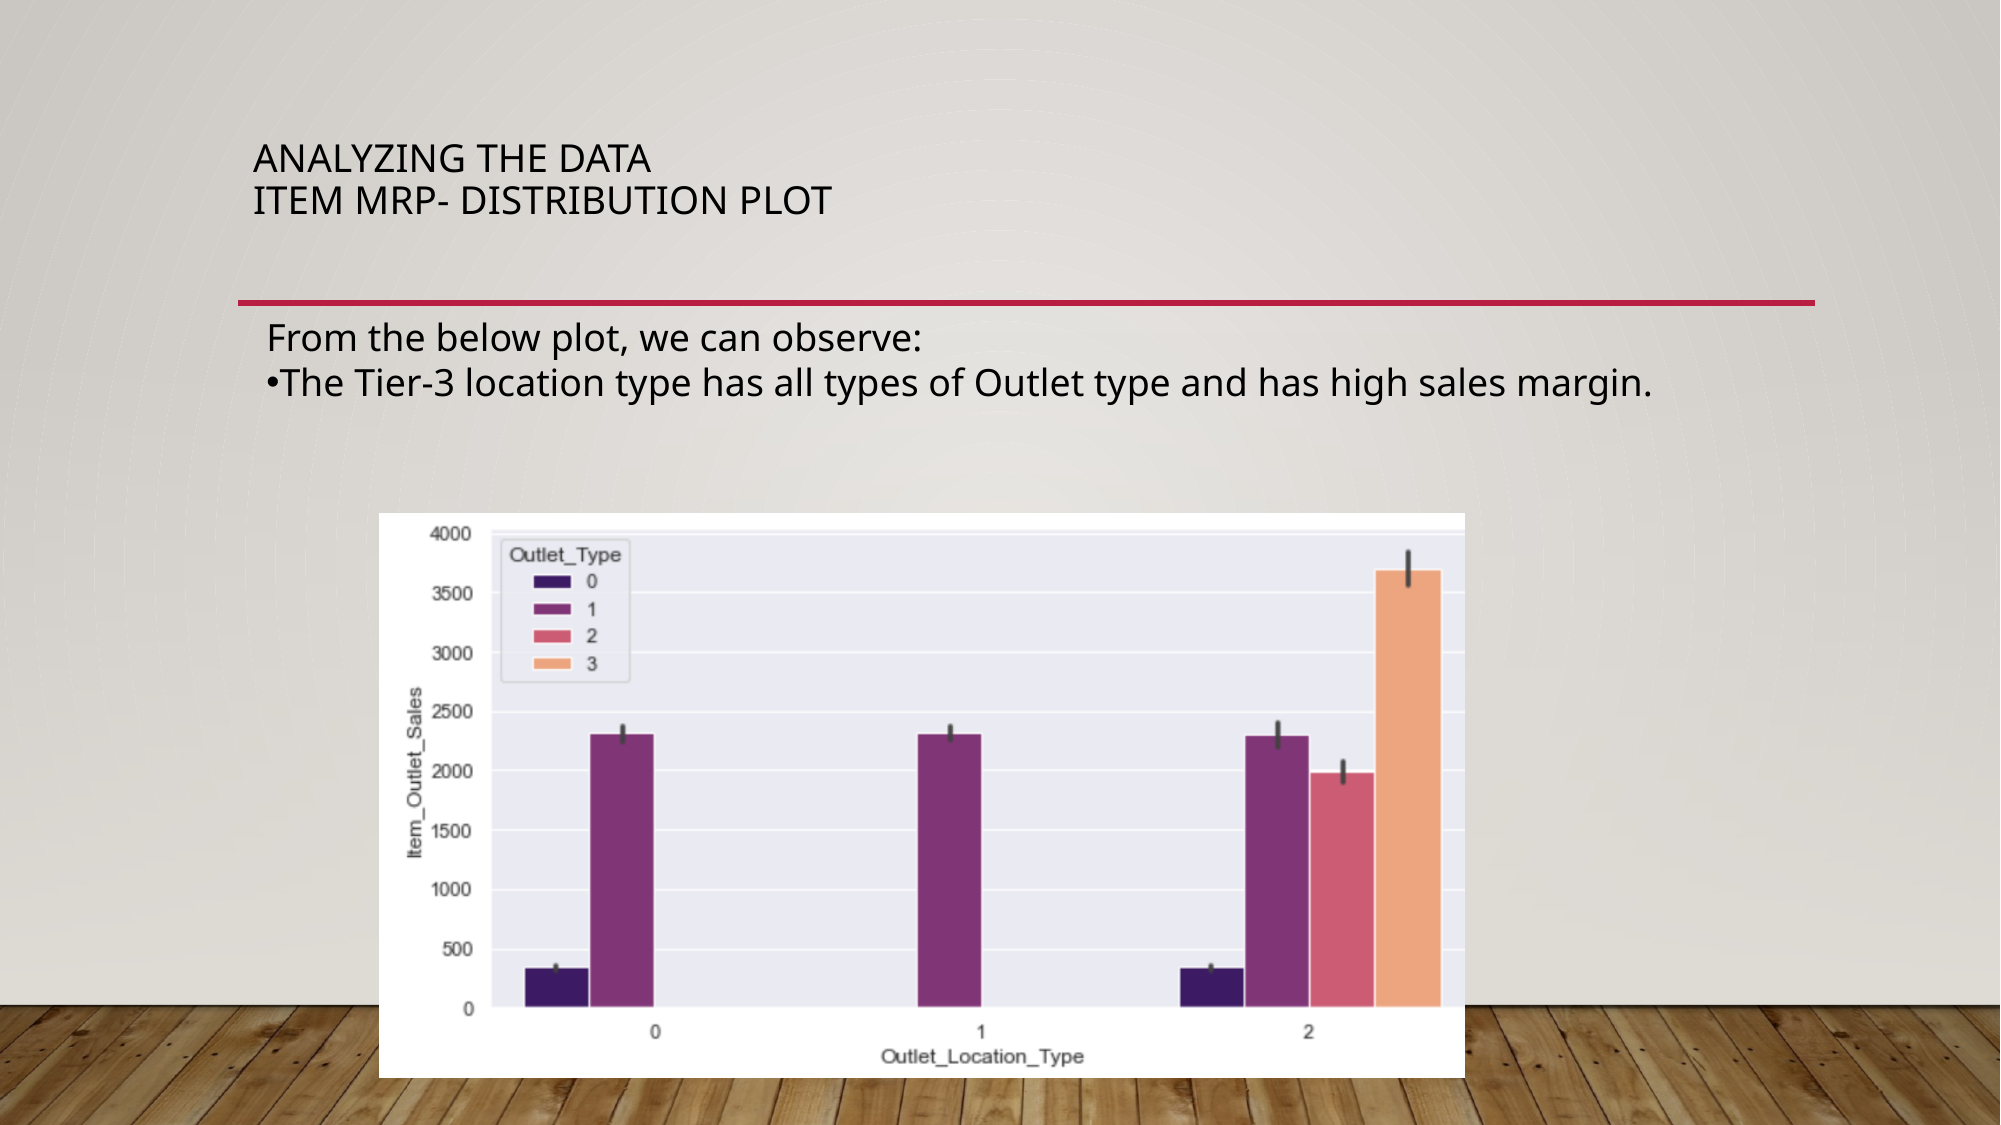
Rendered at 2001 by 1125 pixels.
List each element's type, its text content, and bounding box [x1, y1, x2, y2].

picture [0, 513, 2000, 1125]
text_box From the below plot, we can observe: The Tier-3 location type has all types of Outlet type and has high sales margin. [251, 306, 1705, 412]
title Analyzing the data Item MRP- Distribution plot [238, 131, 1814, 305]
